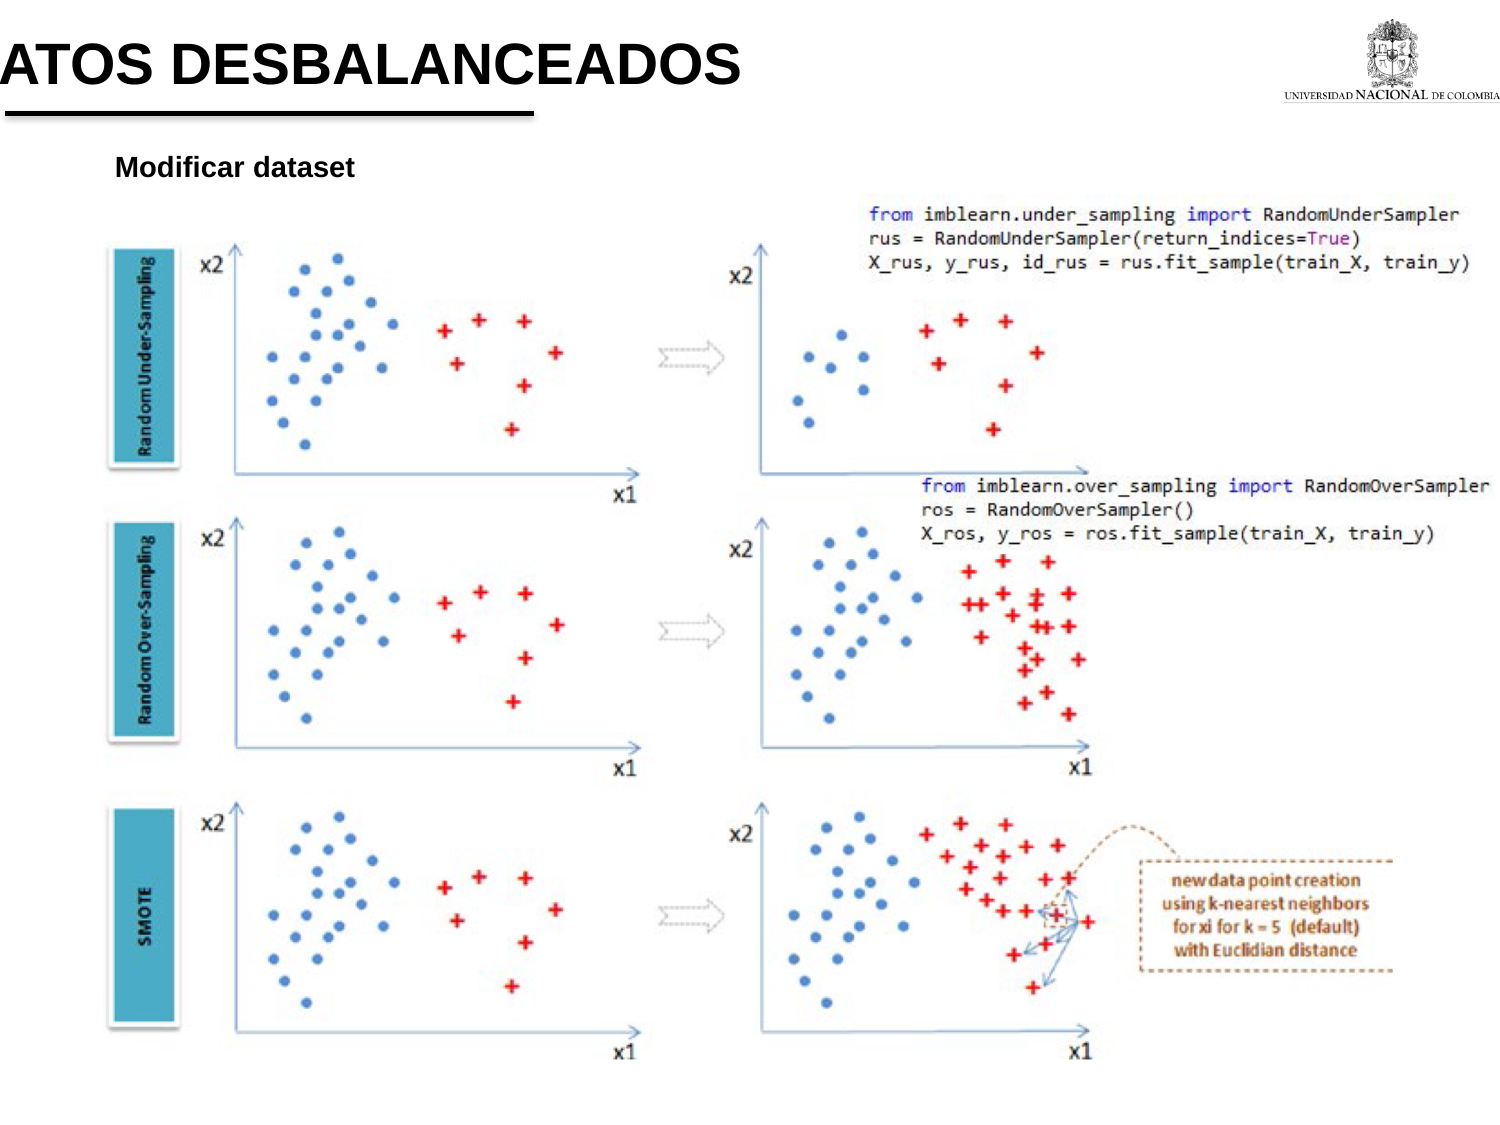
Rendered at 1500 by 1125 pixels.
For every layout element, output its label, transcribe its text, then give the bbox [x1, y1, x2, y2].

picture [1283, 18, 1500, 106]
text_box Modificar dataset [100, 141, 581, 191]
picture [88, 194, 1500, 1074]
text_box DATOS DESBALANCEADOS [0, 19, 758, 104]
